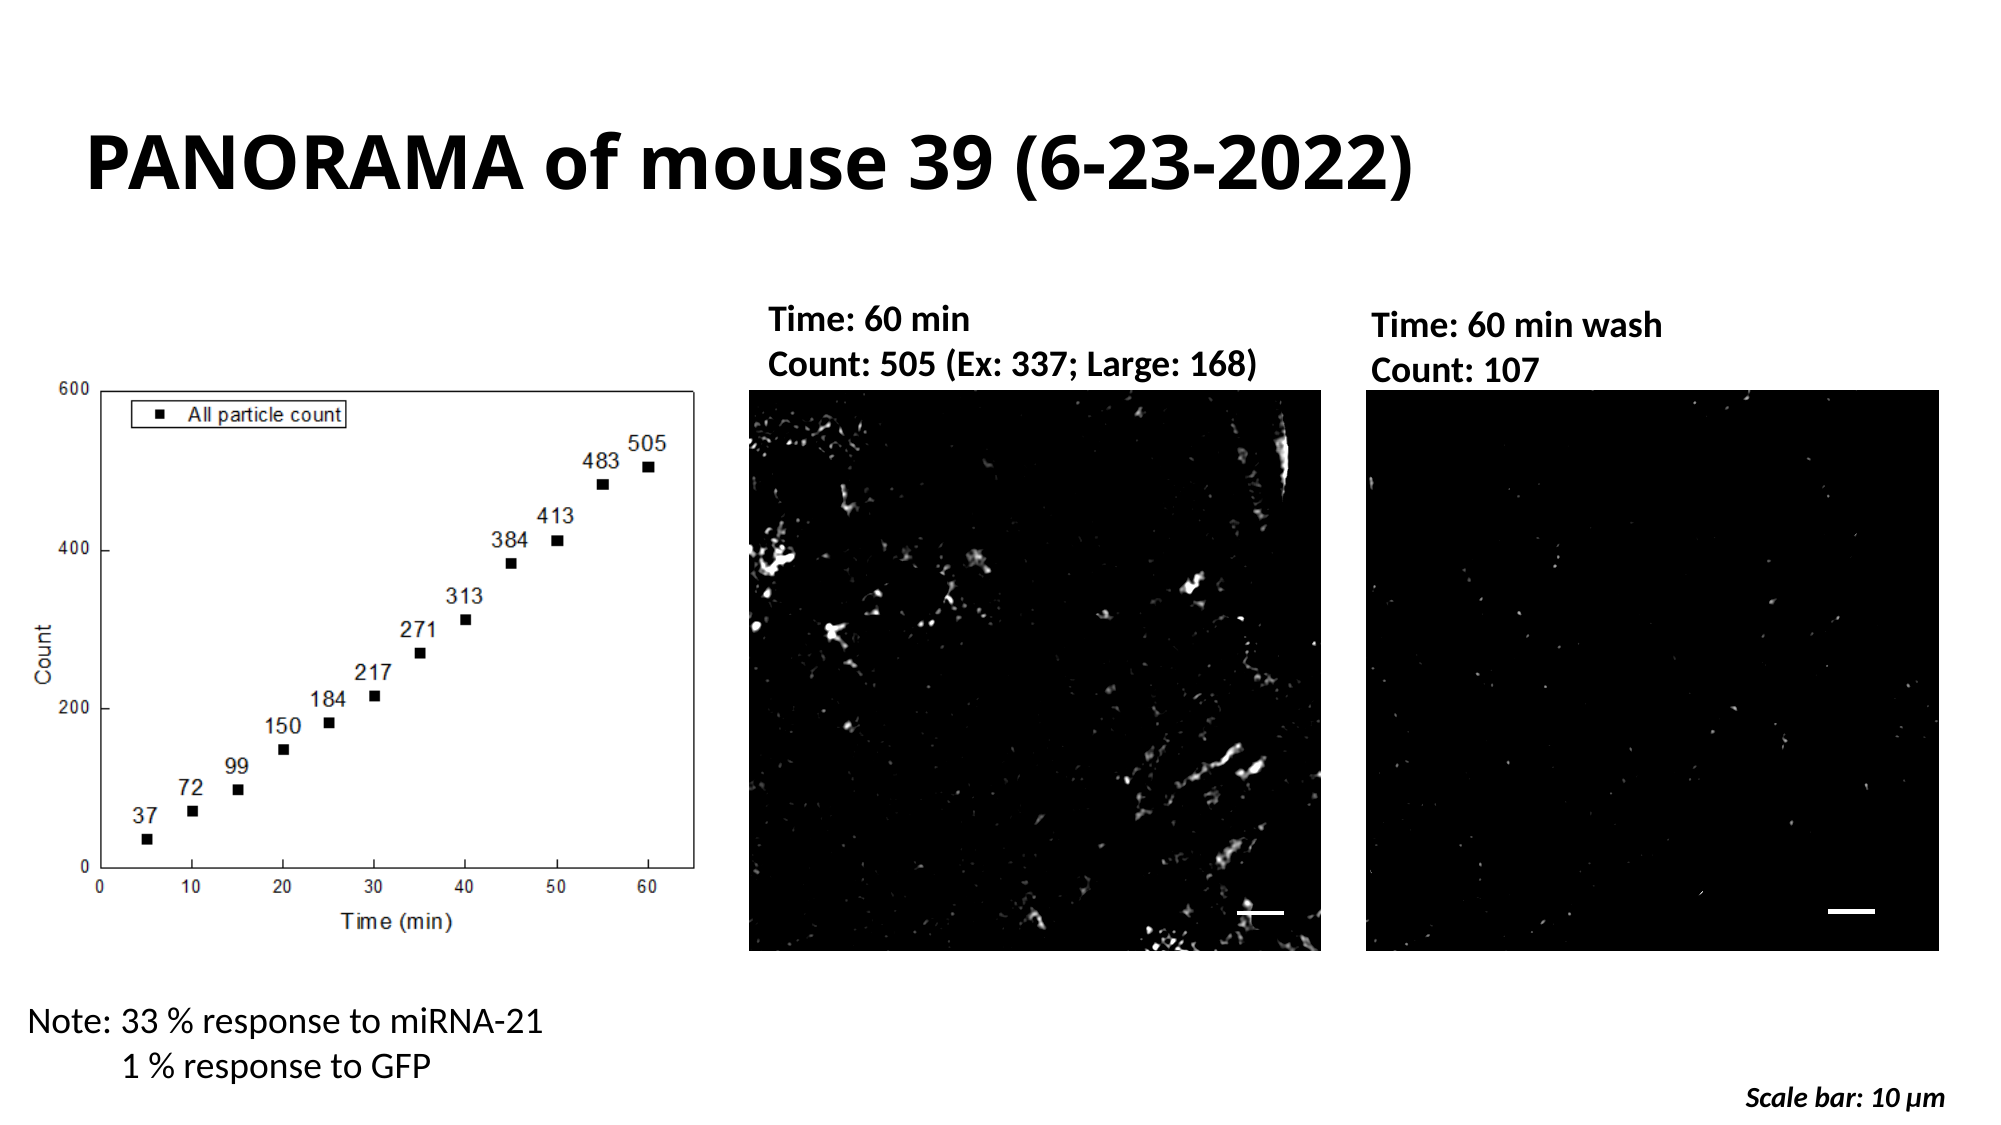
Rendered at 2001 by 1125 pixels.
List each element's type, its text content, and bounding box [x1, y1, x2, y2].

text_box Time: 60 min Count: 505 (Ex: 337; Large: 168) [753, 286, 1326, 391]
picture [31, 341, 723, 933]
text_box Note: 33 % response to miRNA-21 1 % response to GFP [12, 943, 578, 1125]
text_box PANORAMA of mouse 39 (6-23-2022) [70, 82, 2000, 249]
text_box Scale bar: 10 µm [1731, 1070, 2000, 1121]
picture [749, 390, 1321, 951]
picture [1366, 390, 1939, 951]
text_box Time: 60 min wash Count: 107 [1356, 292, 1858, 533]
